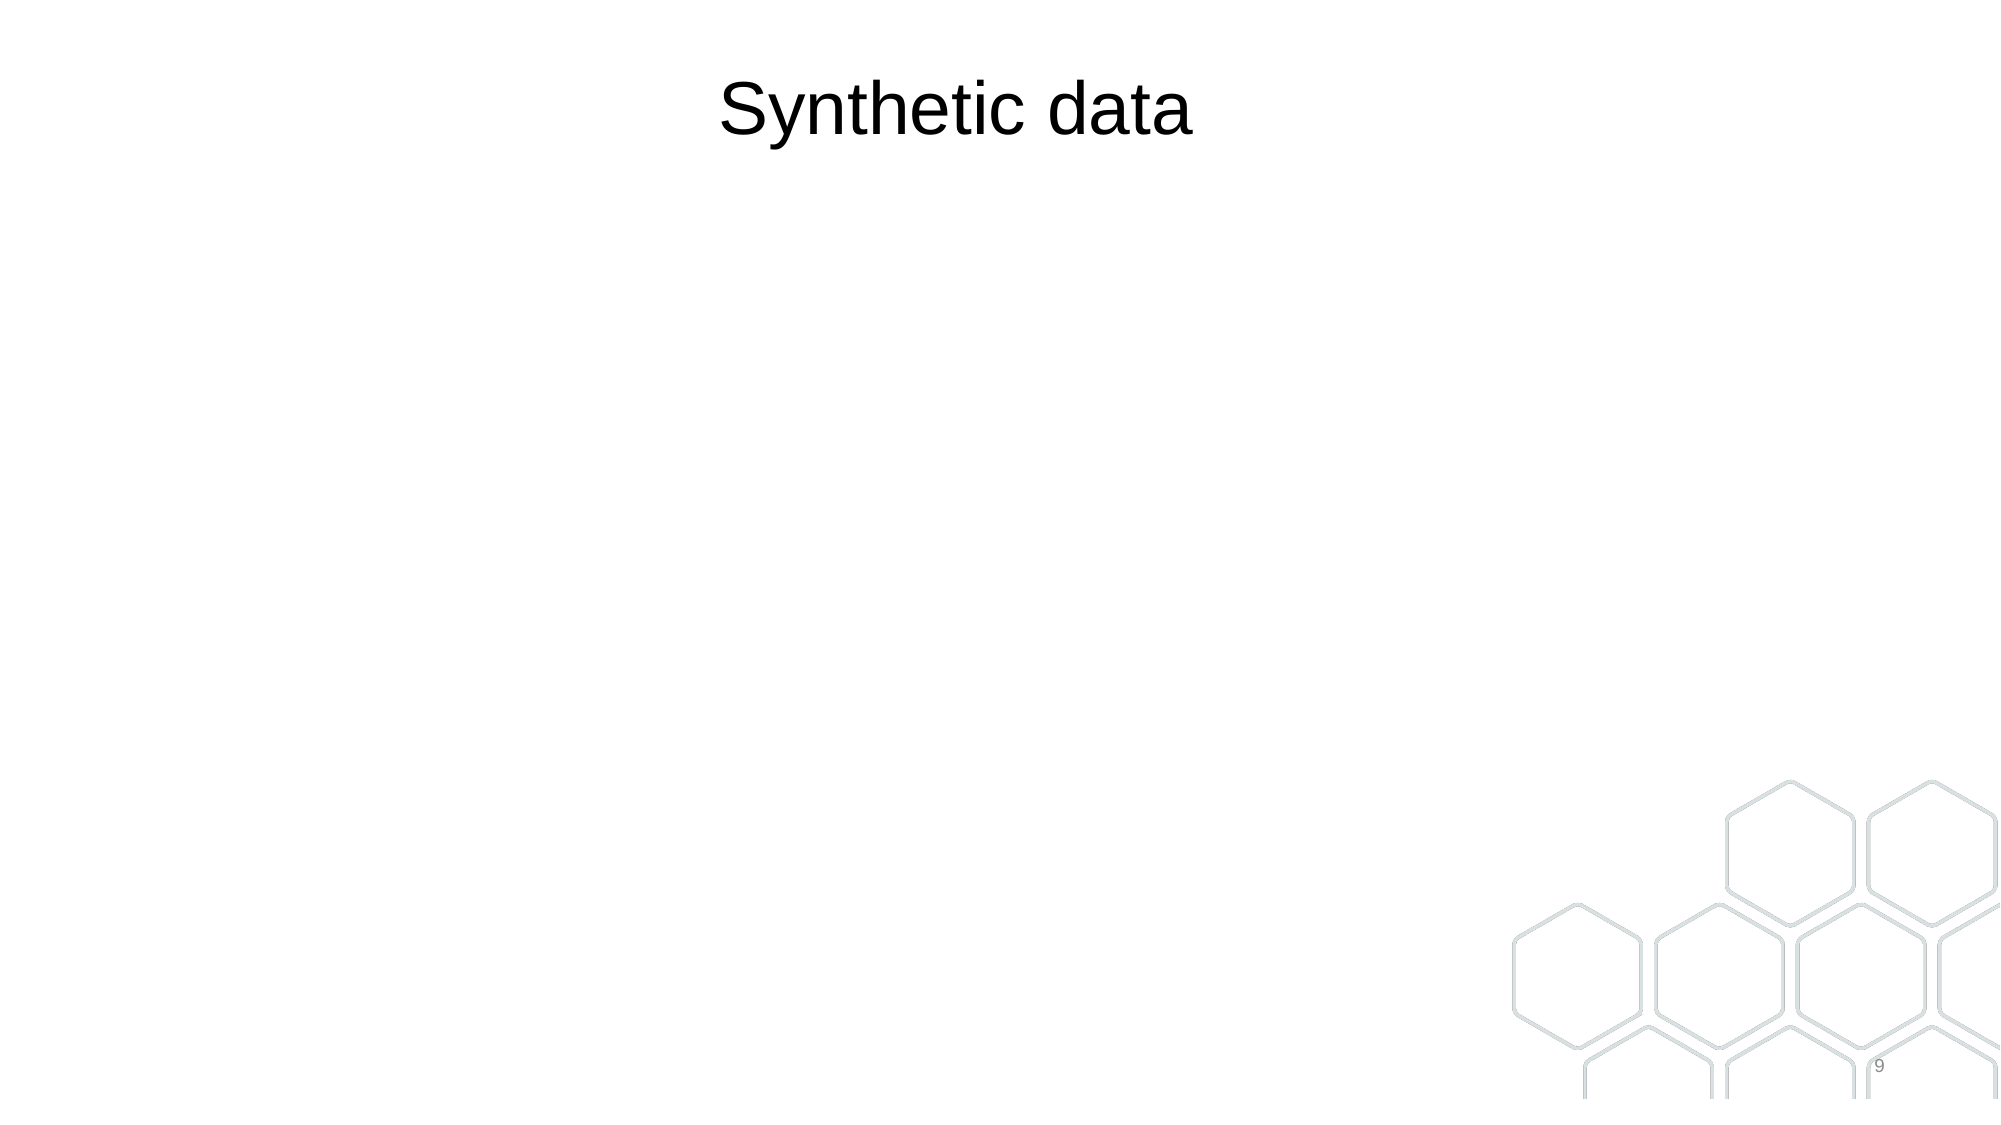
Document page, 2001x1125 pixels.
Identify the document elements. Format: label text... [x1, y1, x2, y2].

picture [1412, 508, 2001, 1099]
slide_number 9 [1433, 1035, 1900, 1095]
title Synthetic data [137, 59, 1775, 150]
